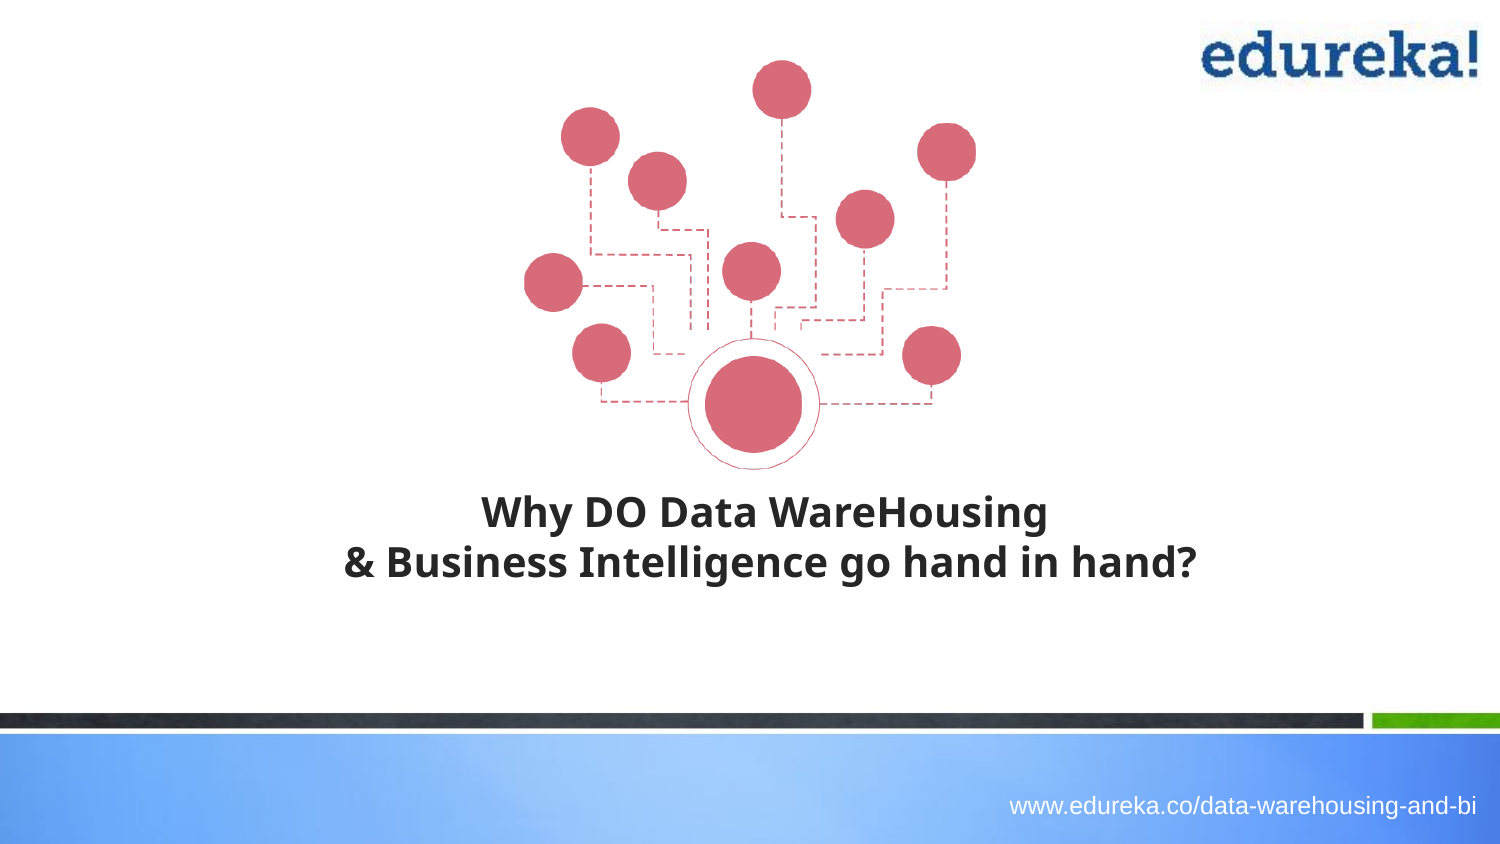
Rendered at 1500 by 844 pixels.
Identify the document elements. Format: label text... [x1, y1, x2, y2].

picture [0, 0, 1500, 844]
text_box [41, 767, 1500, 833]
text_box Why DO Data WareHousing & Business Intelligence go hand in hand? [106, 478, 1436, 547]
